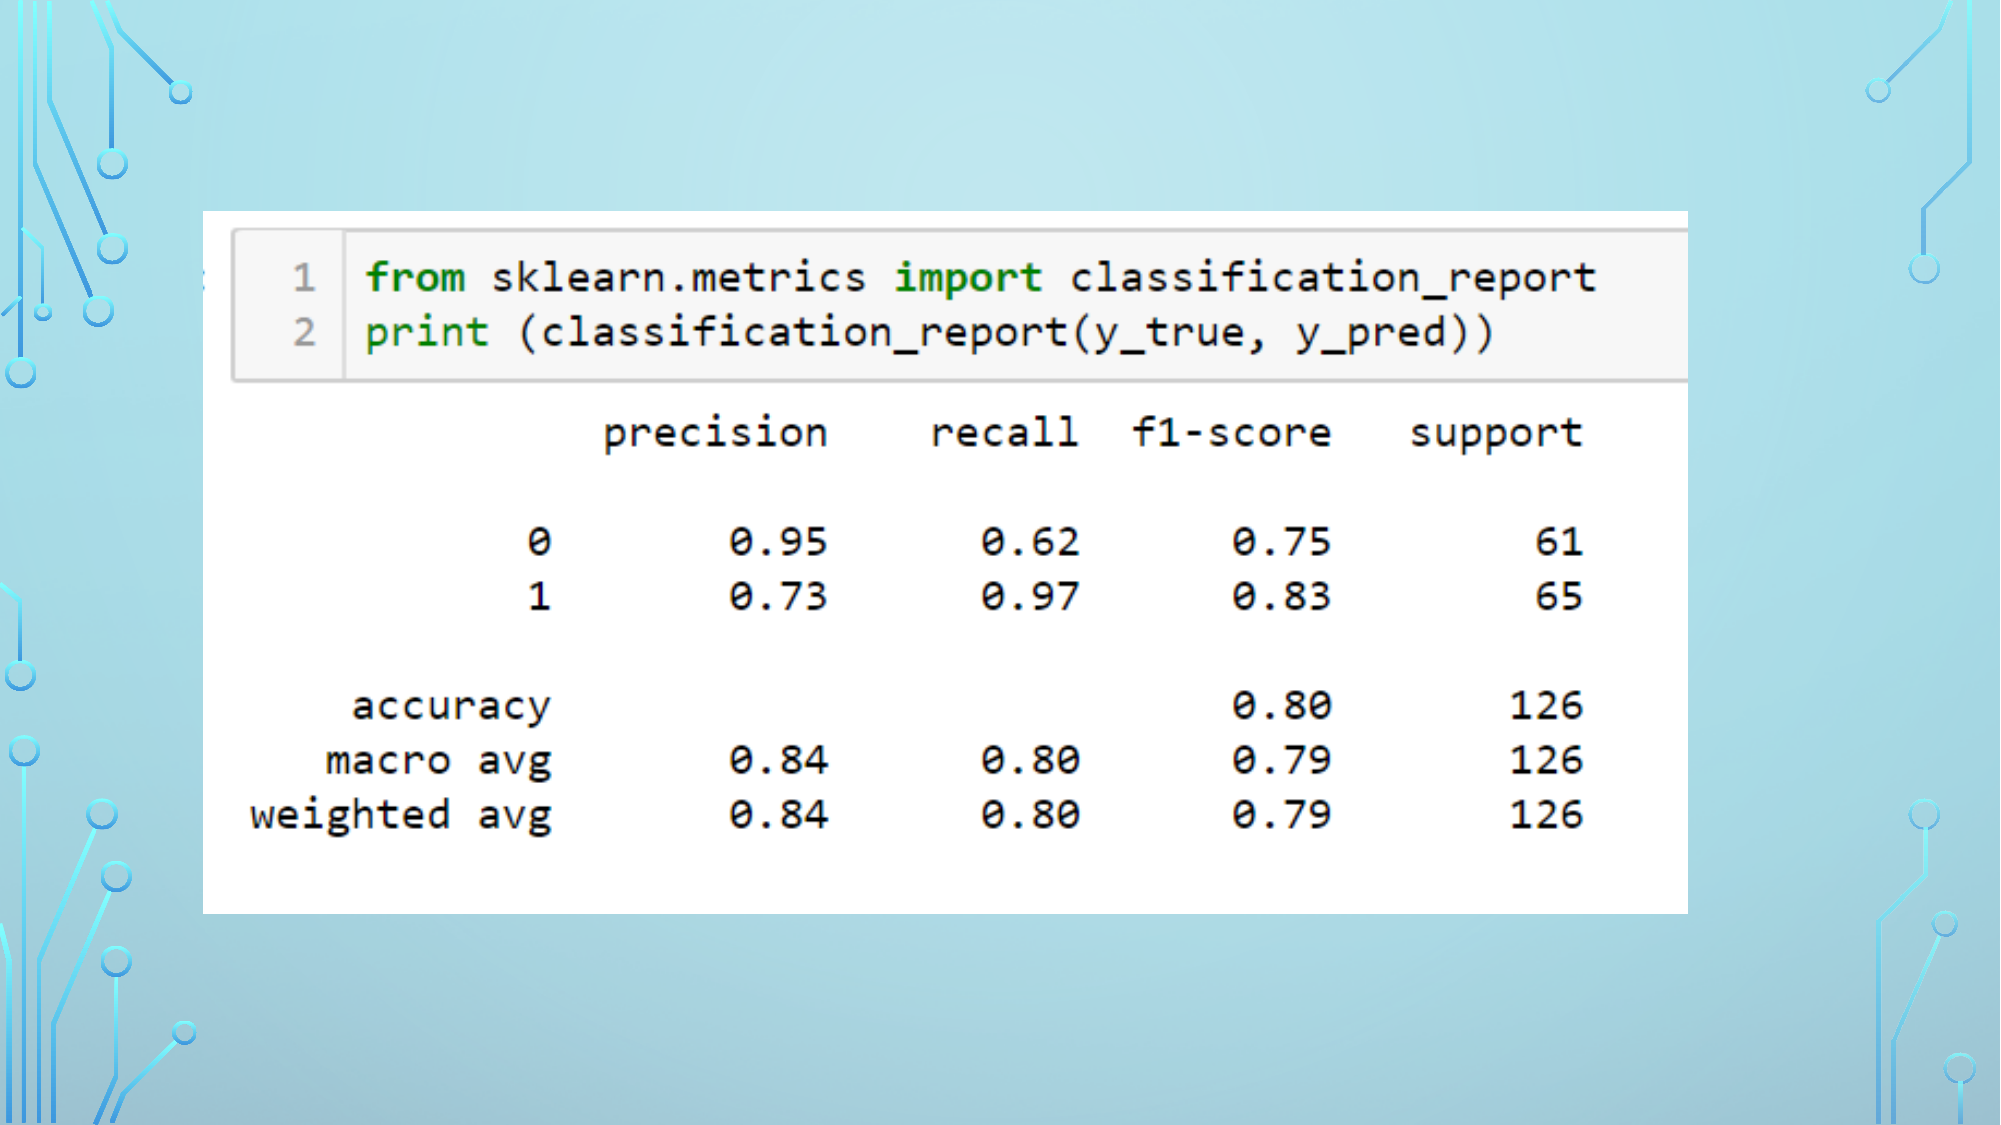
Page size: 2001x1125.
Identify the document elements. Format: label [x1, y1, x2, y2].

list [203, 211, 1688, 914]
